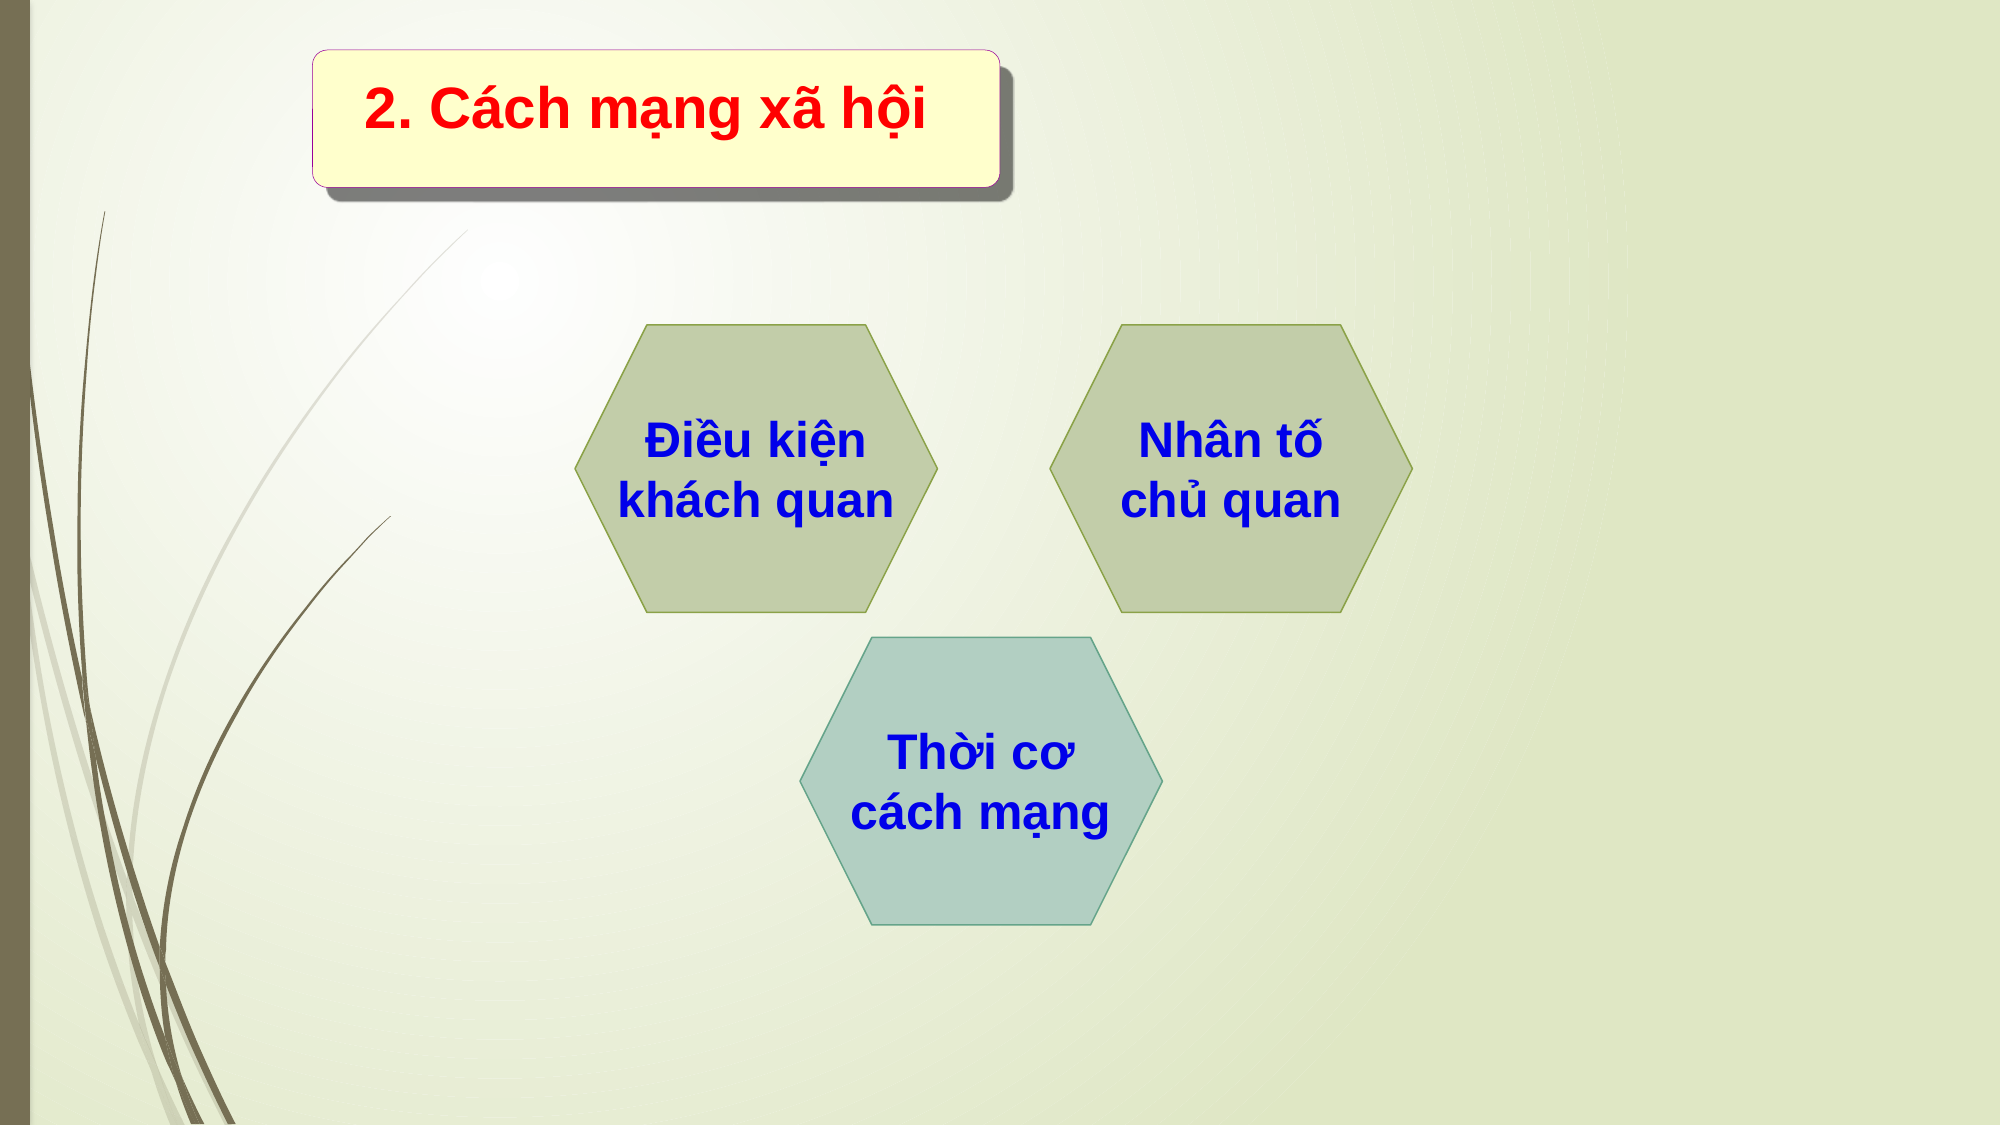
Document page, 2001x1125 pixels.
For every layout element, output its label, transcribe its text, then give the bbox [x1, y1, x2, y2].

text_box Nhân tố chủ quan [1074, 399, 1388, 535]
text_box [799, 731, 824, 831]
text_box [832, 848, 1130, 926]
text_box [1082, 535, 1381, 614]
text_box [1138, 730, 1164, 832]
text_box Điều kiện khách quan [599, 399, 913, 535]
text_box Thời cơ cách mạng [824, 712, 1138, 848]
text_box [833, 636, 1129, 712]
text_box [1083, 324, 1379, 399]
text_box [574, 418, 599, 519]
text_box [913, 418, 939, 520]
text_box [608, 324, 904, 399]
text_box 2. Cách mạng xã hội [350, 62, 1075, 148]
text_box [1049, 418, 1074, 519]
text_box [607, 535, 906, 614]
text_box [312, 49, 1000, 188]
text_box [1388, 418, 1414, 520]
